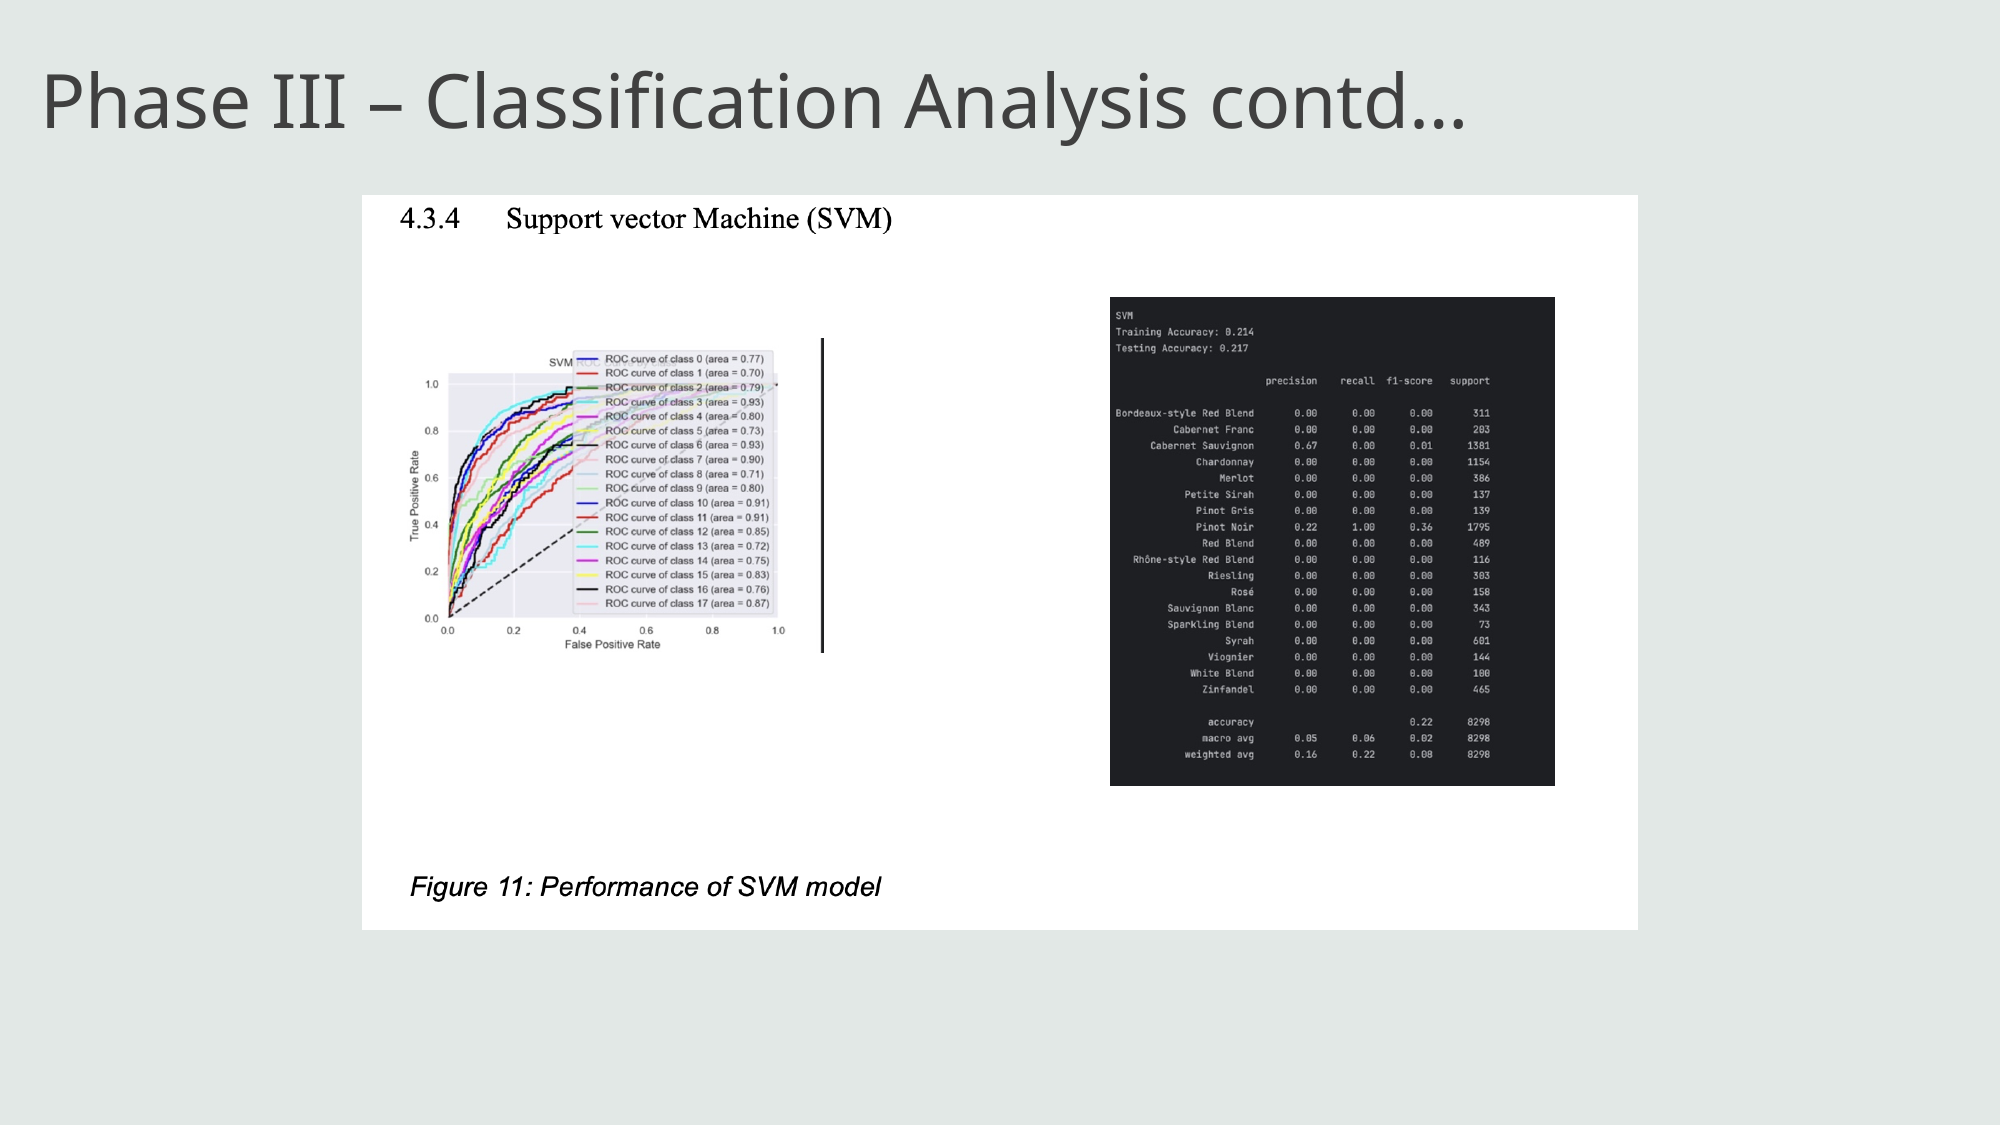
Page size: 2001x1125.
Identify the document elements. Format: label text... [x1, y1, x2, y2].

text_box Phase III – Classification Analysis contd… [25, 45, 1813, 151]
picture [362, 194, 1638, 931]
